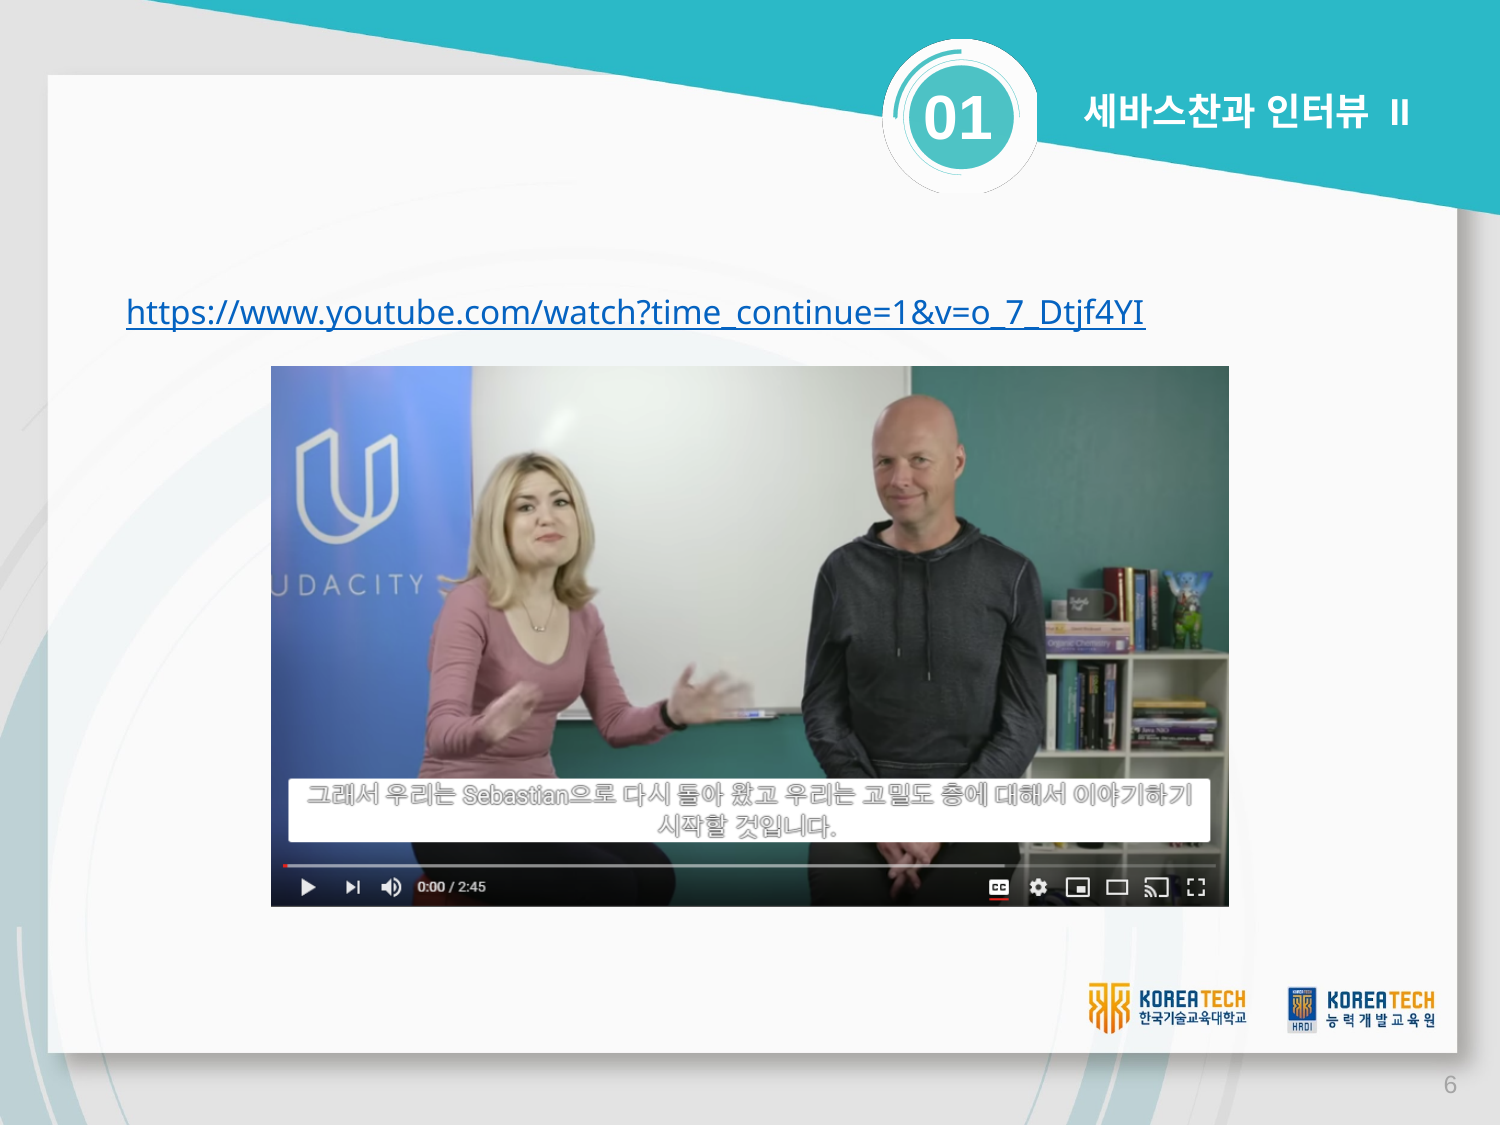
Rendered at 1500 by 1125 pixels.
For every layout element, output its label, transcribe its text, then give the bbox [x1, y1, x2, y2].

text_box 세바스찬과 인터뷰 II [1053, 80, 1441, 141]
slide_number 6 [1225, 1053, 1473, 1114]
picture [0, 0, 1500, 1125]
text_box https://www.youtube.com/watch?time_continue=1&v=o_7_Dtjf4YI [110, 261, 1401, 342]
